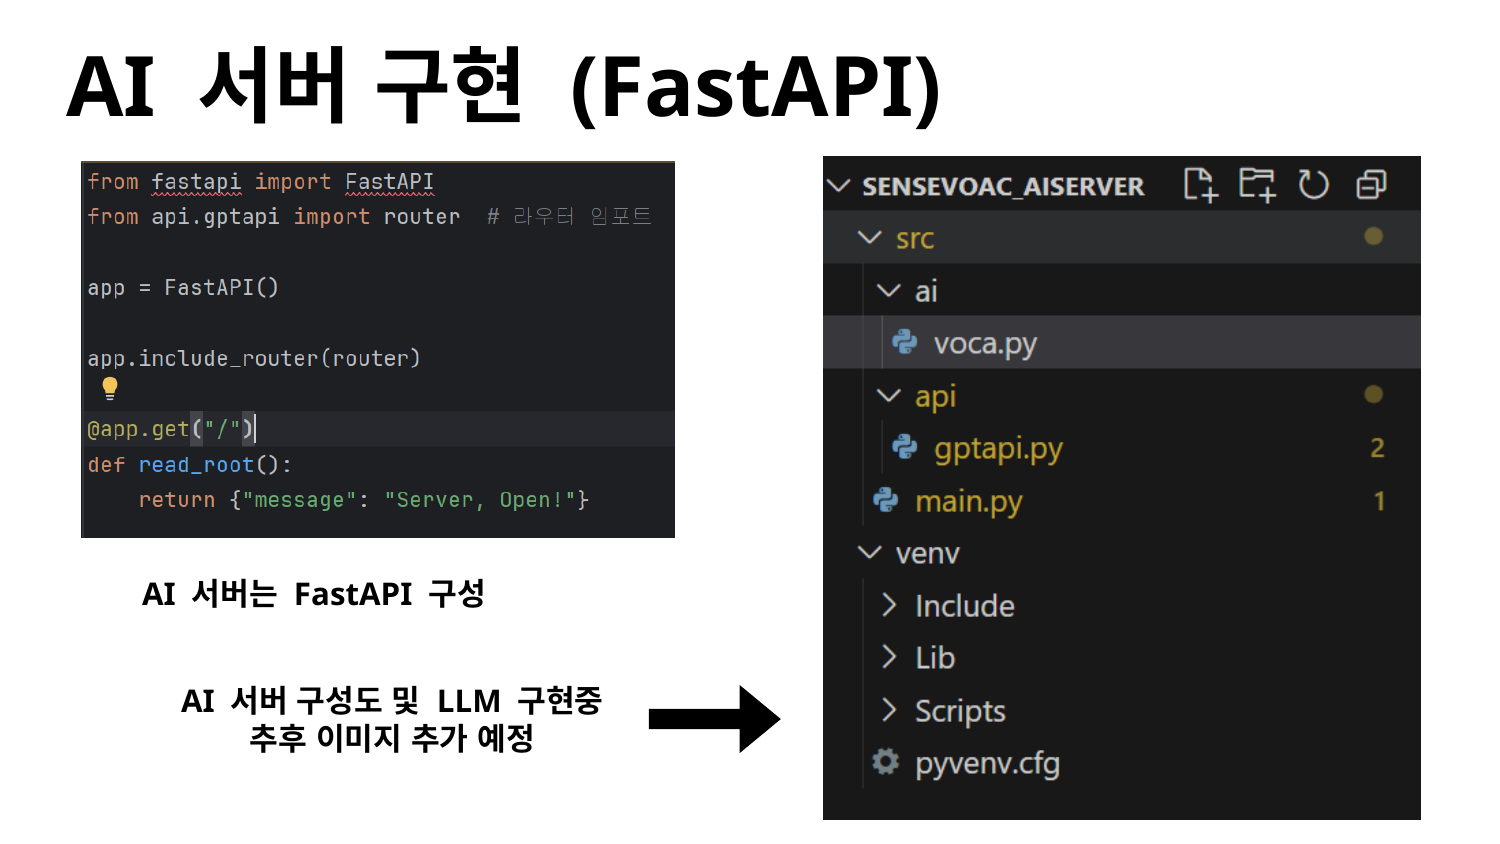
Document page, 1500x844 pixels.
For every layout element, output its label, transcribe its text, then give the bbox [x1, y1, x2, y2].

title AI 서버 구현 (FastAPI) [51, 35, 1449, 130]
text_box [648, 685, 781, 754]
picture [823, 155, 1421, 821]
picture [81, 161, 675, 539]
text_box AI 서버 구성도 및 LLM 구현중 추후 이미지 추가 예정 [159, 669, 625, 769]
text_box AI 서버는 FastAPI 구성 [81, 569, 547, 617]
